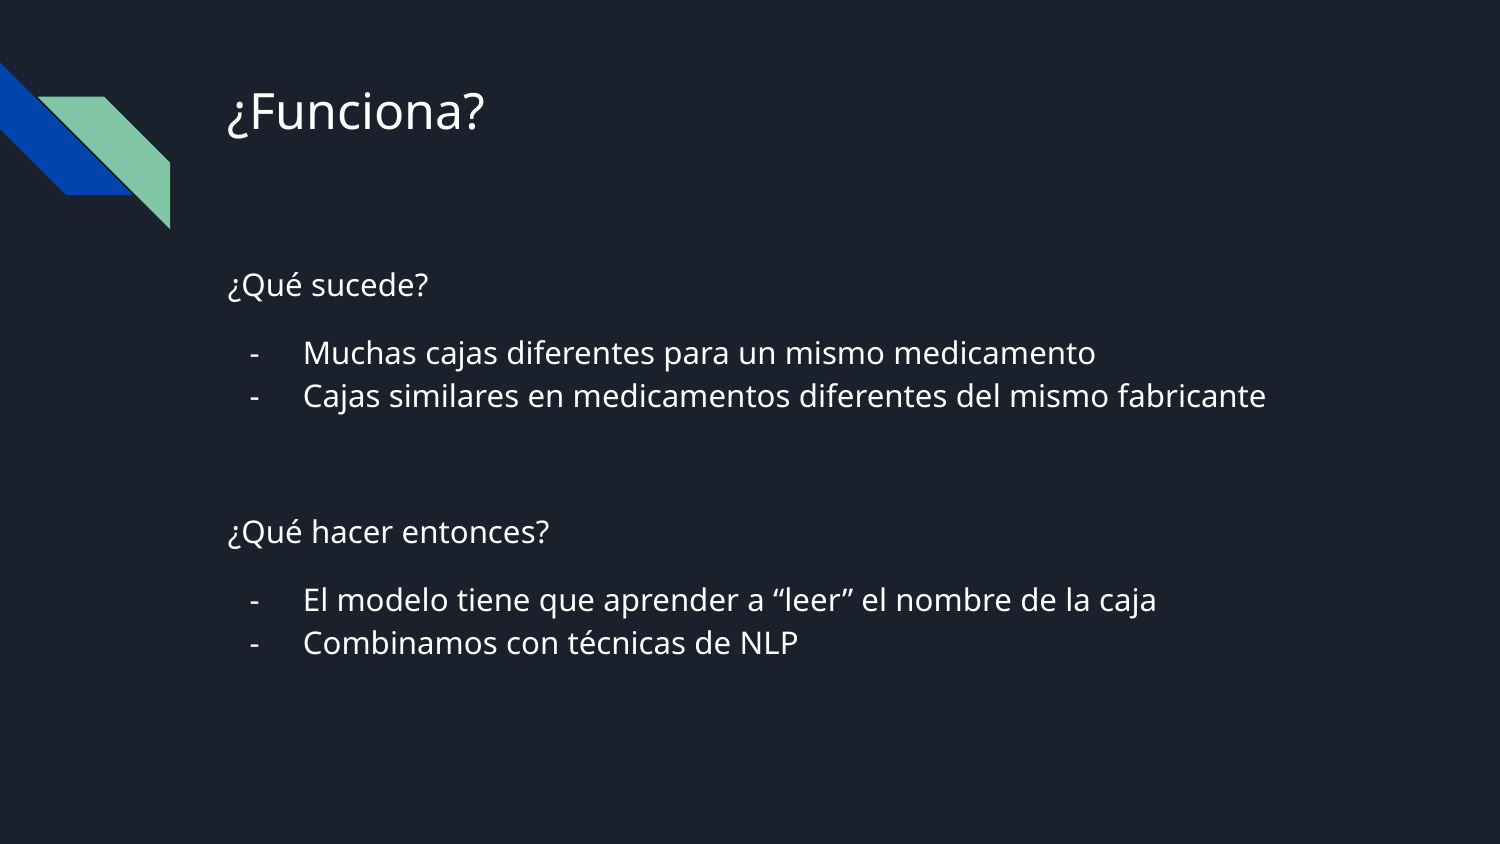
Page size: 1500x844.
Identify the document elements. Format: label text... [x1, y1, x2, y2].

list ¿Qué sucede? Muchas cajas diferentes para un mismo medicamento Cajas similares en medicamentos diferentes del mismo fabricante ¿Qué hacer entonces? El modelo tiene que aprender a “leer” el nombre de la caja Combinamos con técnicas de NLP [212, 244, 1368, 812]
title ¿Funciona? [212, 64, 1368, 215]
